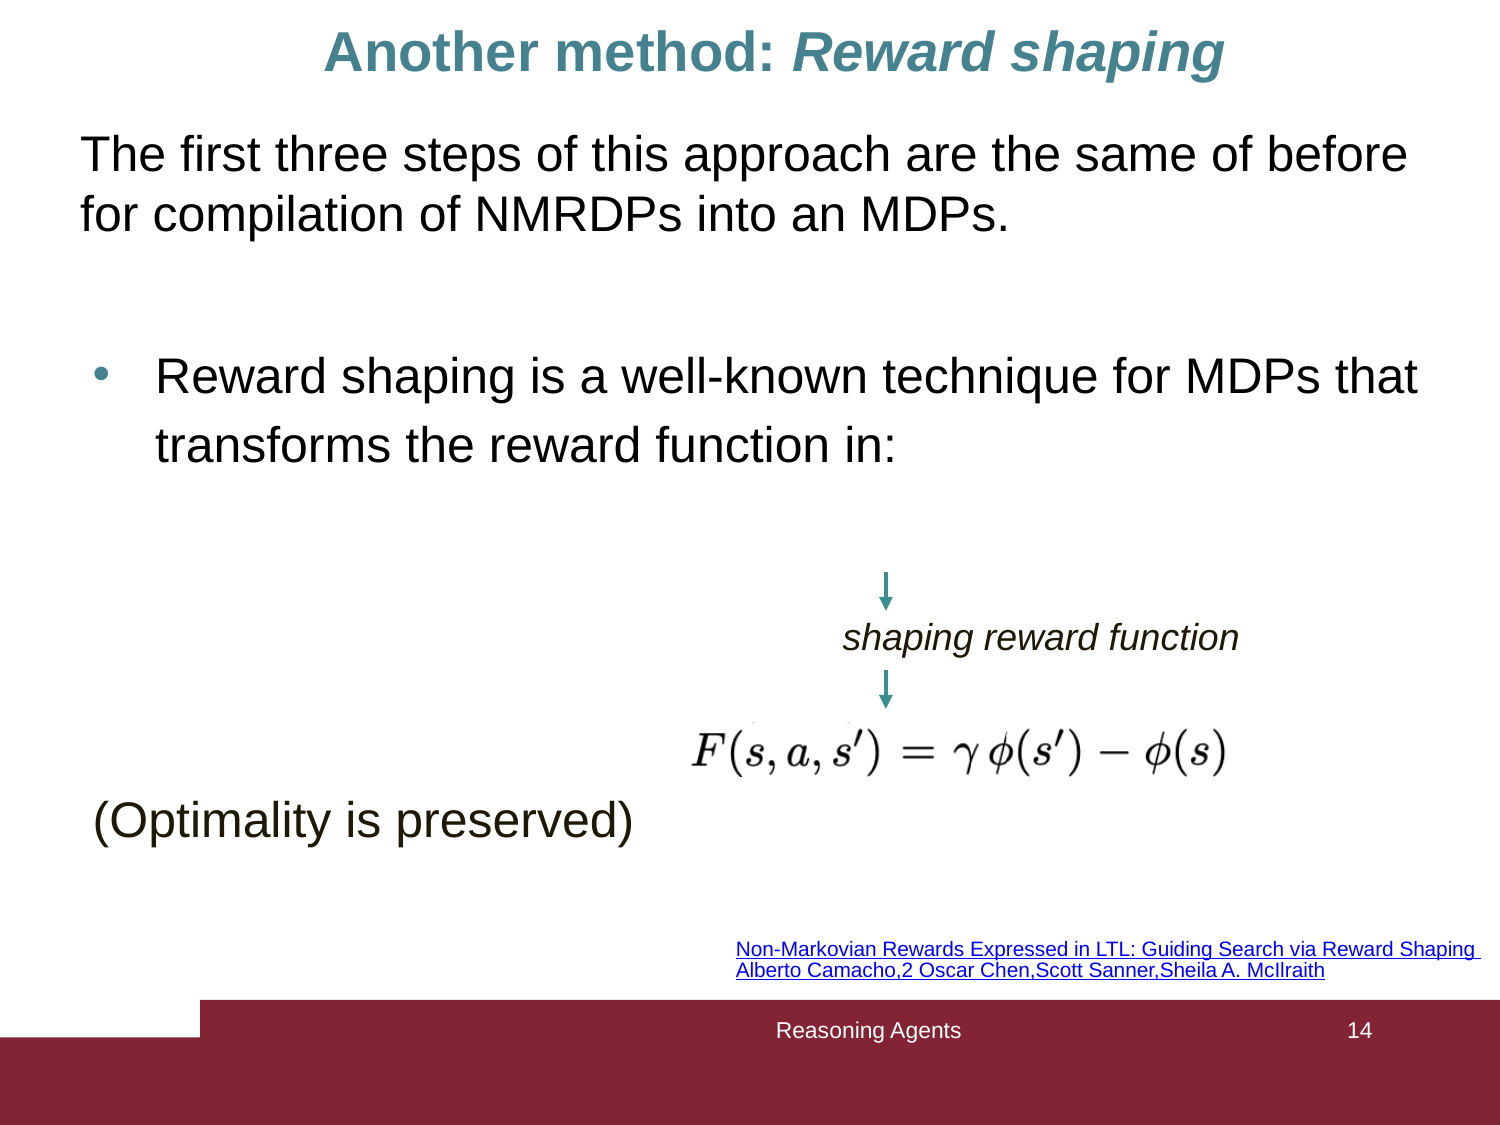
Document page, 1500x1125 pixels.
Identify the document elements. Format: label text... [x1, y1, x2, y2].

title Another method: Reward shaping [32, 7, 1500, 74]
picture [686, 722, 1233, 777]
slide_number Reasoning Agents [712, 1008, 1025, 1084]
text_box Non-Markovian Rewards Expressed in LTL: Guiding Search via Reward Shaping Alberto Camacho,2 Oscar Chen,Scott Sanner,Sheila A. McIlraith [721, 928, 1500, 969]
slide_number 14 [1074, 1008, 1388, 1084]
